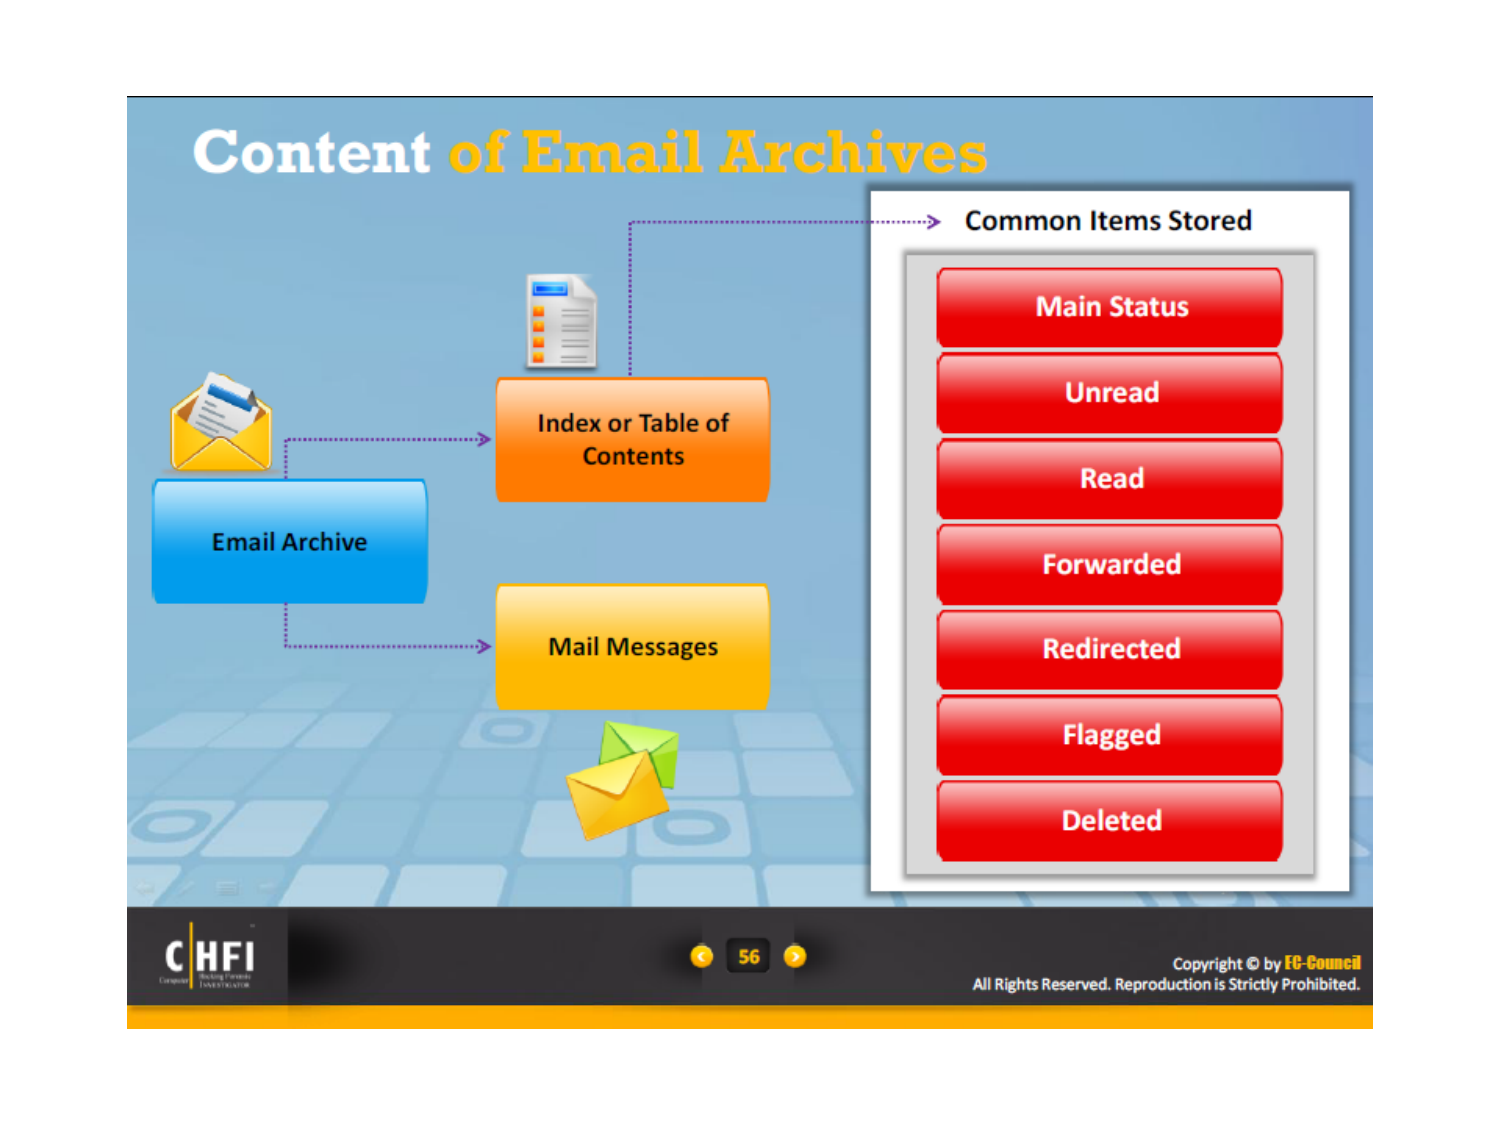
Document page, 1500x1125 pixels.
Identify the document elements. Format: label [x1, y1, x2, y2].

picture [127, 95, 1373, 1030]
